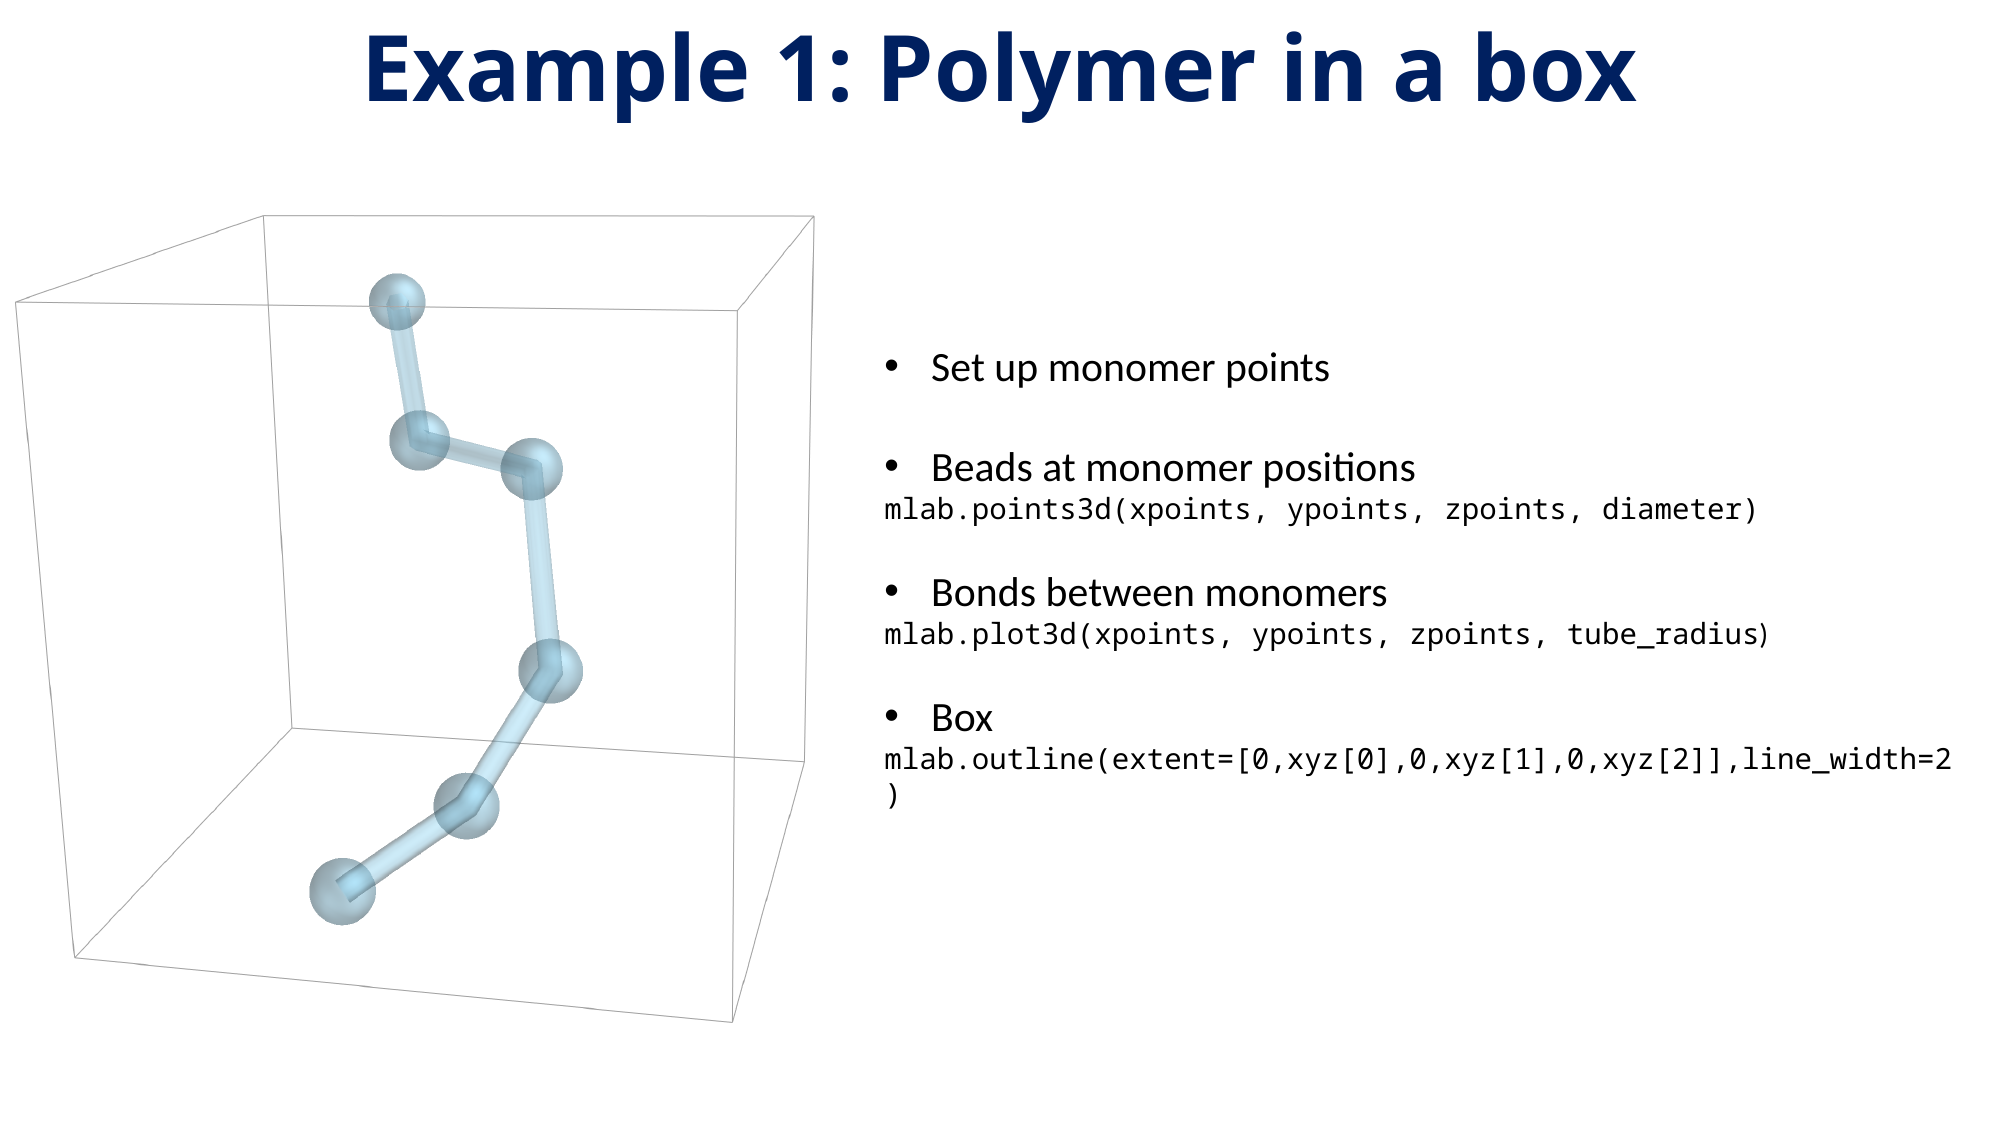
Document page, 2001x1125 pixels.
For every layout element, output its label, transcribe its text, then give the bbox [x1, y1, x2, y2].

text_box Example 1: Polymer in a box [0, 0, 2000, 144]
text_box Set up monomer points Beads at monomer positions mlab.points3d(xpoints, ypoints, zpoints, diameter) Bonds between monomers mlab.plot3d(xpoints, ypoints, zpoints, tube_radius) Box mlab.outline(extent=[0,xyz[0],0,xyz[1],0,xyz[2]],line_width=2) [888, 332, 1983, 818]
picture [0, 143, 888, 1077]
